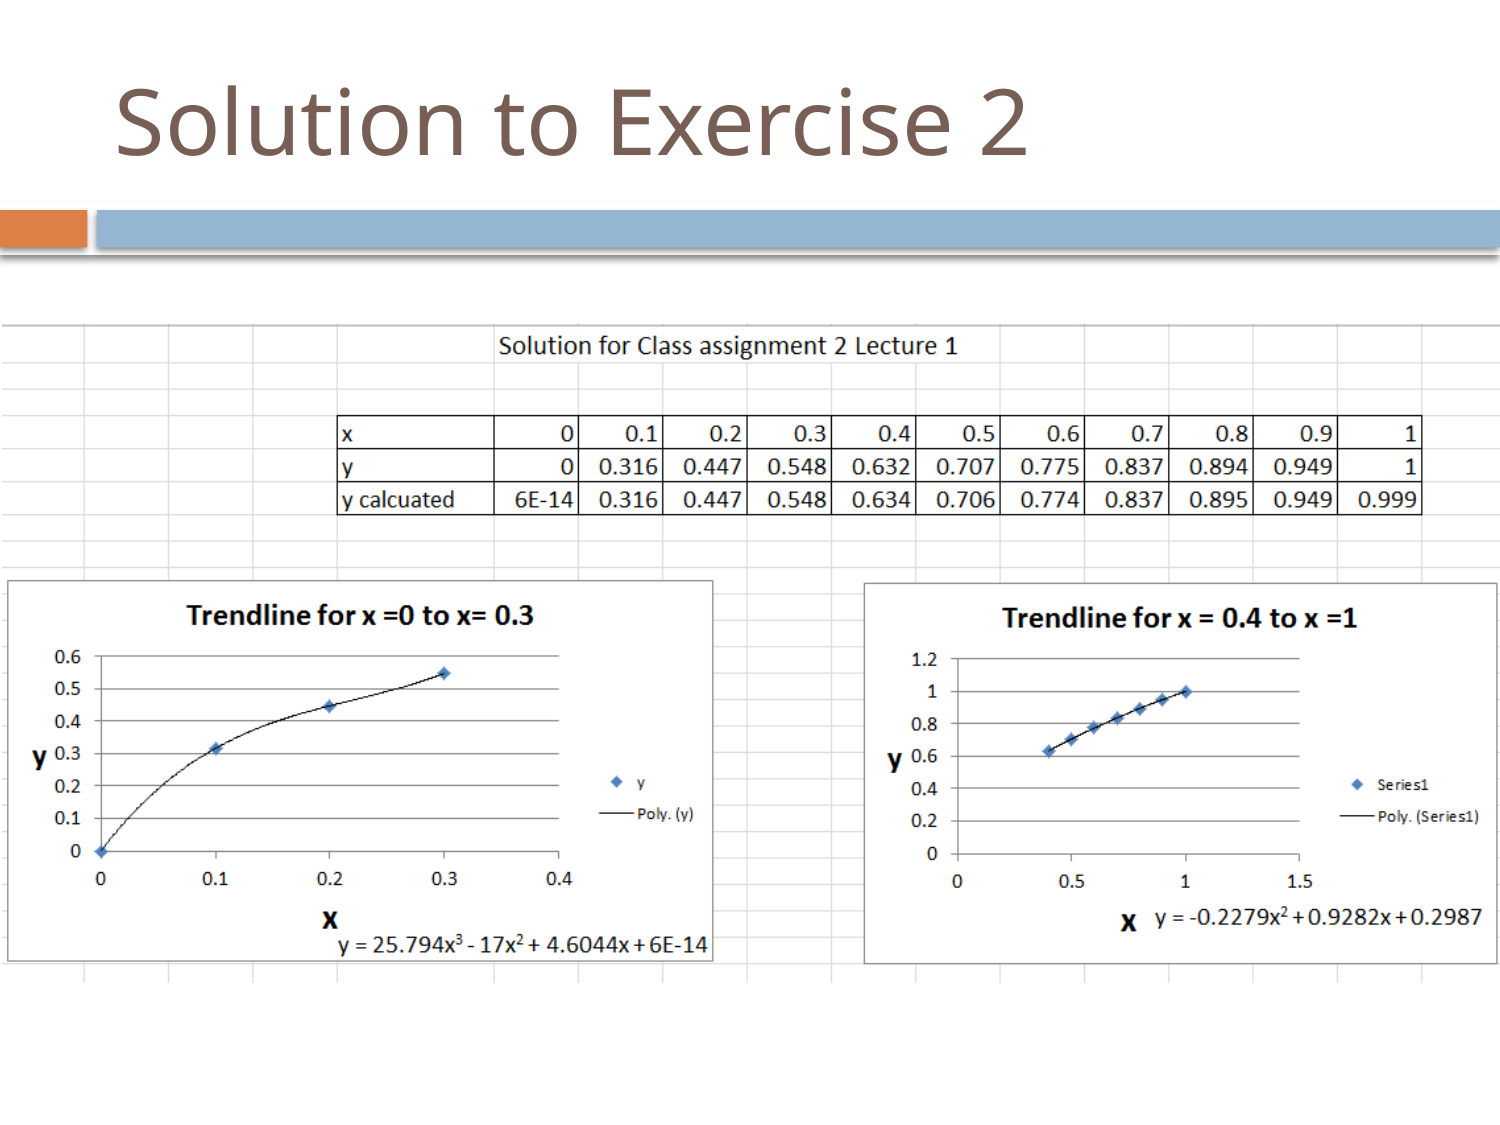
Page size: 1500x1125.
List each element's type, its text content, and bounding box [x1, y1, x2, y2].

picture [1, 324, 1500, 983]
title Solution to Exercise 2 [99, 37, 1438, 200]
